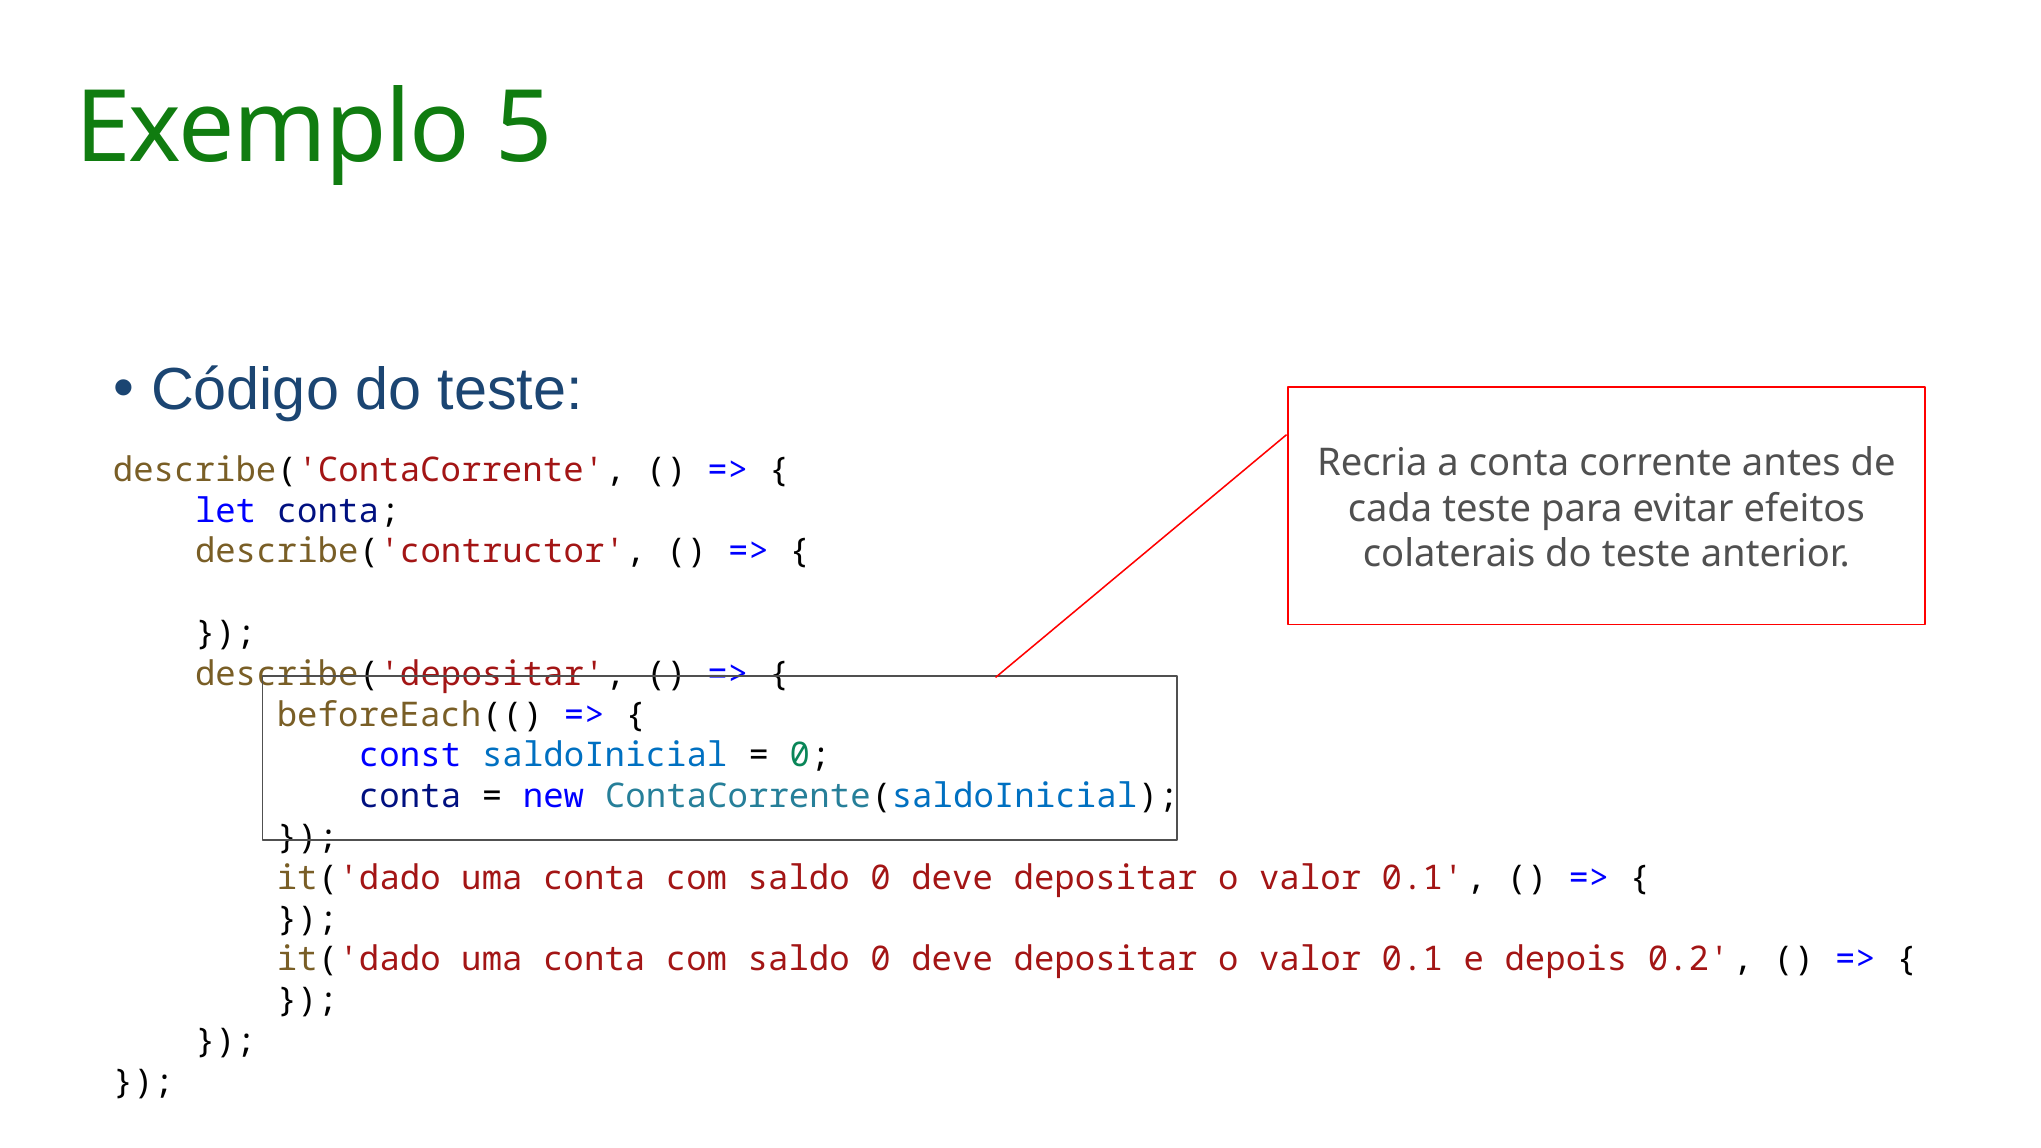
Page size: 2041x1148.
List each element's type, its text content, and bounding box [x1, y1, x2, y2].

text_box [262, 675, 1178, 840]
text_box describe('ContaCorrente', () => { let conta; describe('contructor', () => { }); describe('depositar', () => { beforeEach(() => { const saldoInicial = 0; conta = new ContaCorrente(saldoInicial); }); it('dado uma conta com saldo 0 deve depositar o valor 0.1', () => { }); it('dado uma conta com saldo 0 deve depositar o valor 0.1 e depois 0.2', () => { }); }); }); [98, 439, 1978, 1112]
text_box Recria a conta corrente antes de cada teste para evitar efeitos colaterais do teste anterior. [1288, 387, 1925, 625]
title Exemplo 5 [60, 60, 1980, 210]
text_box Código do teste: [98, 350, 1840, 439]
